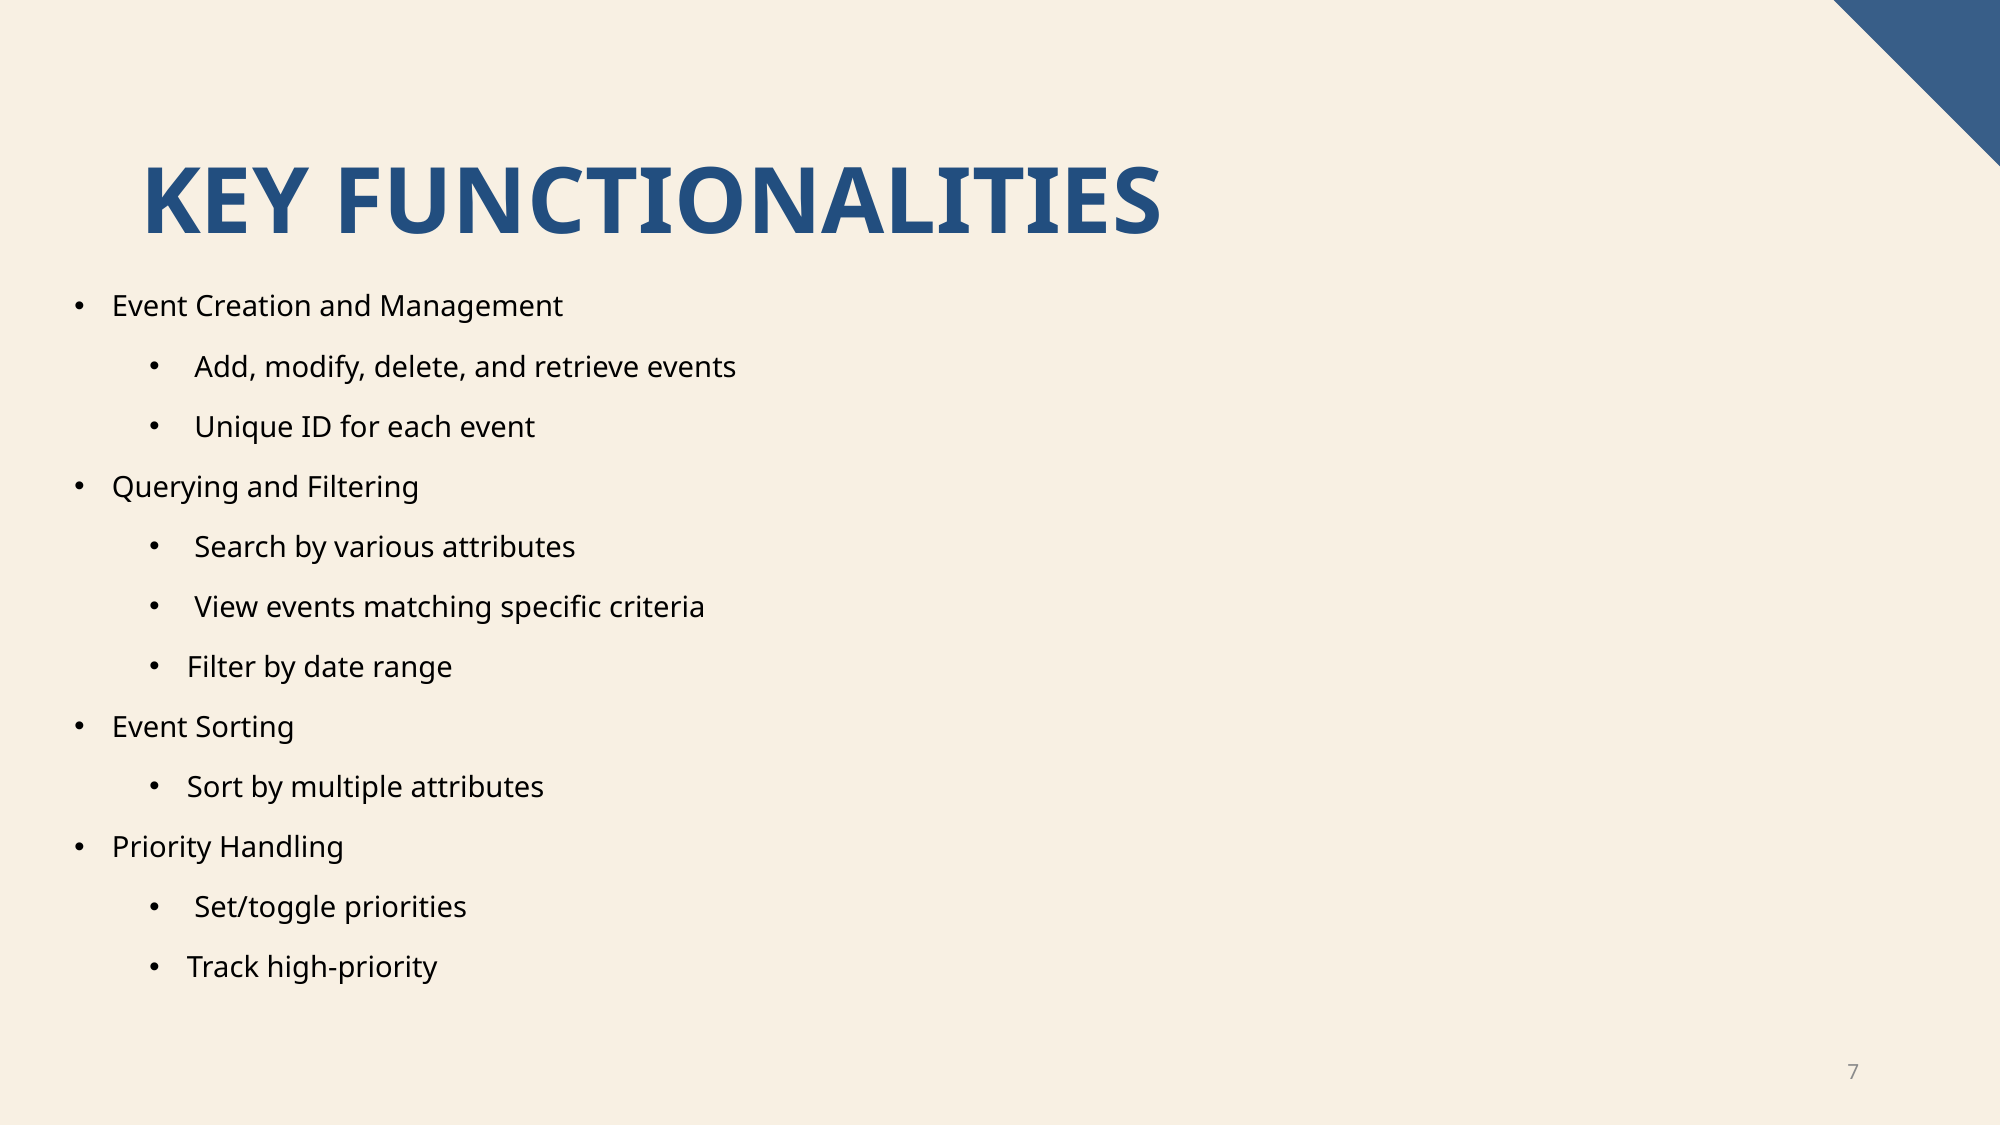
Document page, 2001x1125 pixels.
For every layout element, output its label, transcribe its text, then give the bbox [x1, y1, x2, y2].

slide_number 7 [1799, 1042, 1875, 1103]
list Event Creation and Management Add, modify, delete, and retrieve events Unique ID for each event Querying and Filtering Search by various attributes View events matching specific criteria Filter by date range Event Sorting Sort by multiple attributes Priority Handling Set/toggle priorities Track high-priority [59, 280, 1800, 1010]
title Key functionalities [125, 146, 1875, 365]
